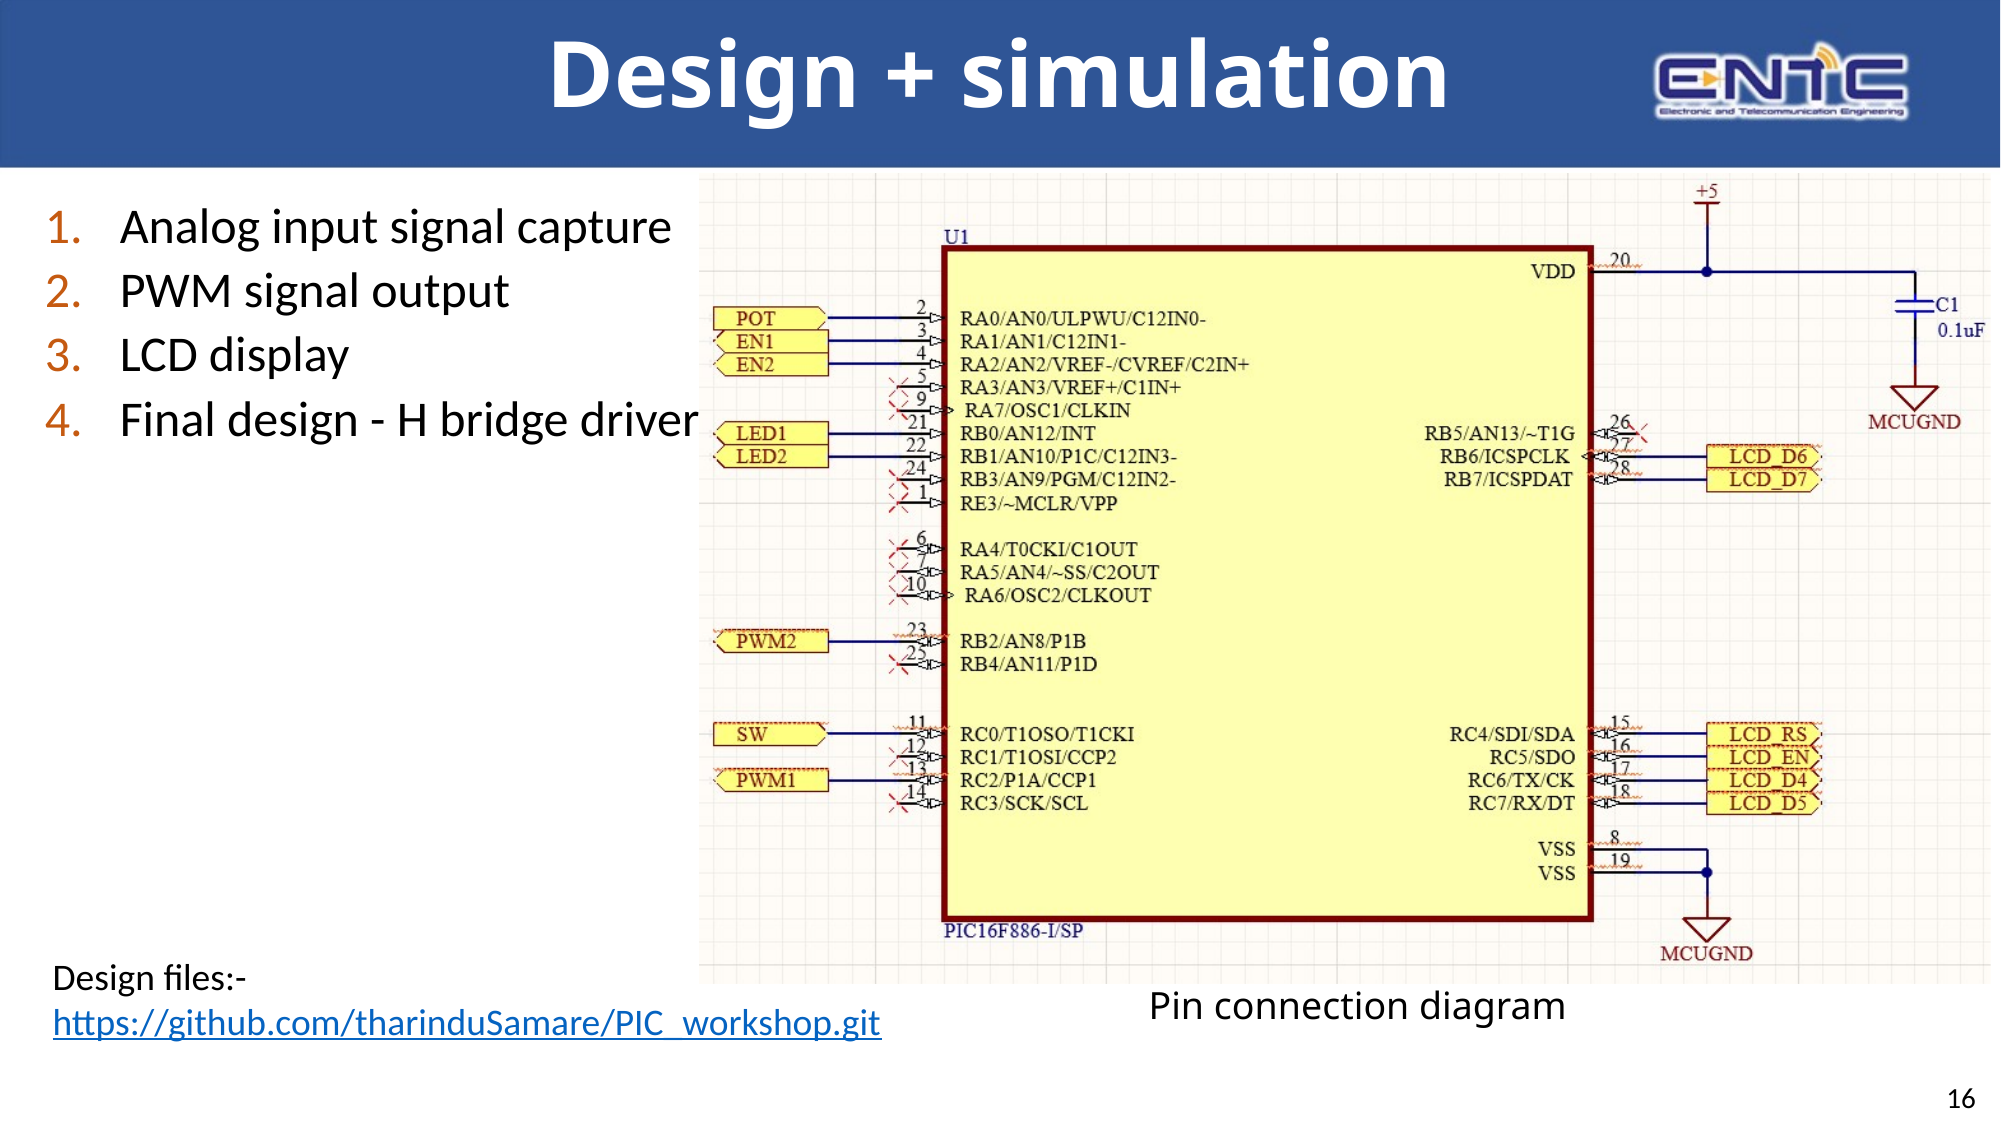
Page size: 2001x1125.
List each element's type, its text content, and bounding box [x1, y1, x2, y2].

text_box Design files:- https://github.com/tharinduSamare/PIC_workshop.git [37, 945, 1052, 1095]
picture [0, 0, 2001, 1125]
text_box Pin connection diagram [1090, 984, 1626, 1035]
list Analog input signal capture PWM signal output LCD display Final design - H bridge driver [0, 192, 699, 475]
title Design + simulation [0, 3, 2000, 152]
slide_number 16 [1540, 1066, 1991, 1125]
